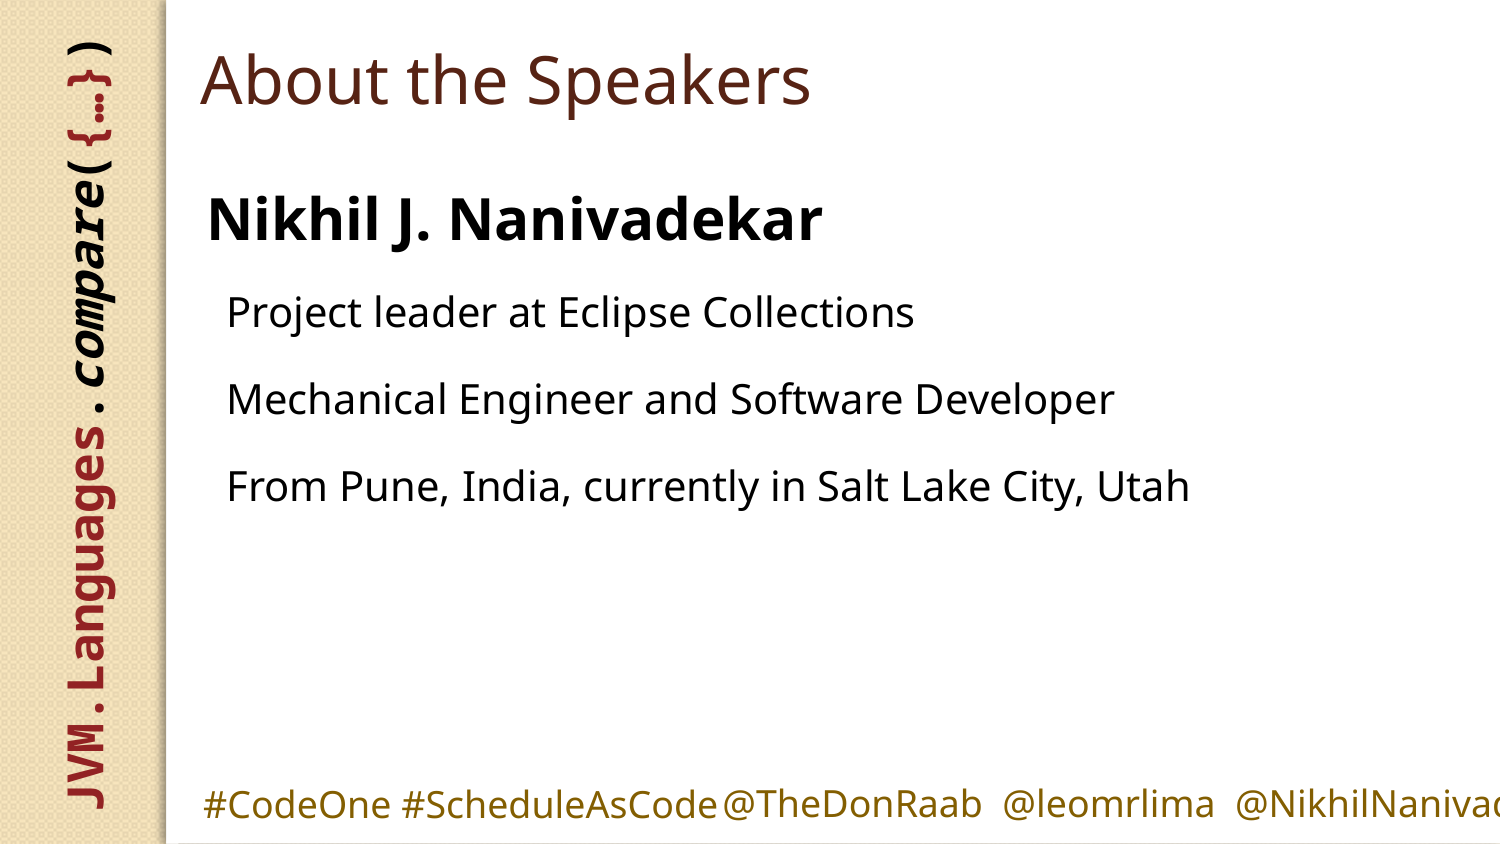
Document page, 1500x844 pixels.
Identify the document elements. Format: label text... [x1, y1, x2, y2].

title About the Speakers [191, 33, 1448, 175]
list Nikhil J. Nanivadekar Project leader at Eclipse Collections Mechanical Engineer and Software Developer From Pune, India, currently in Salt Lake City, Utah [191, 196, 1455, 754]
